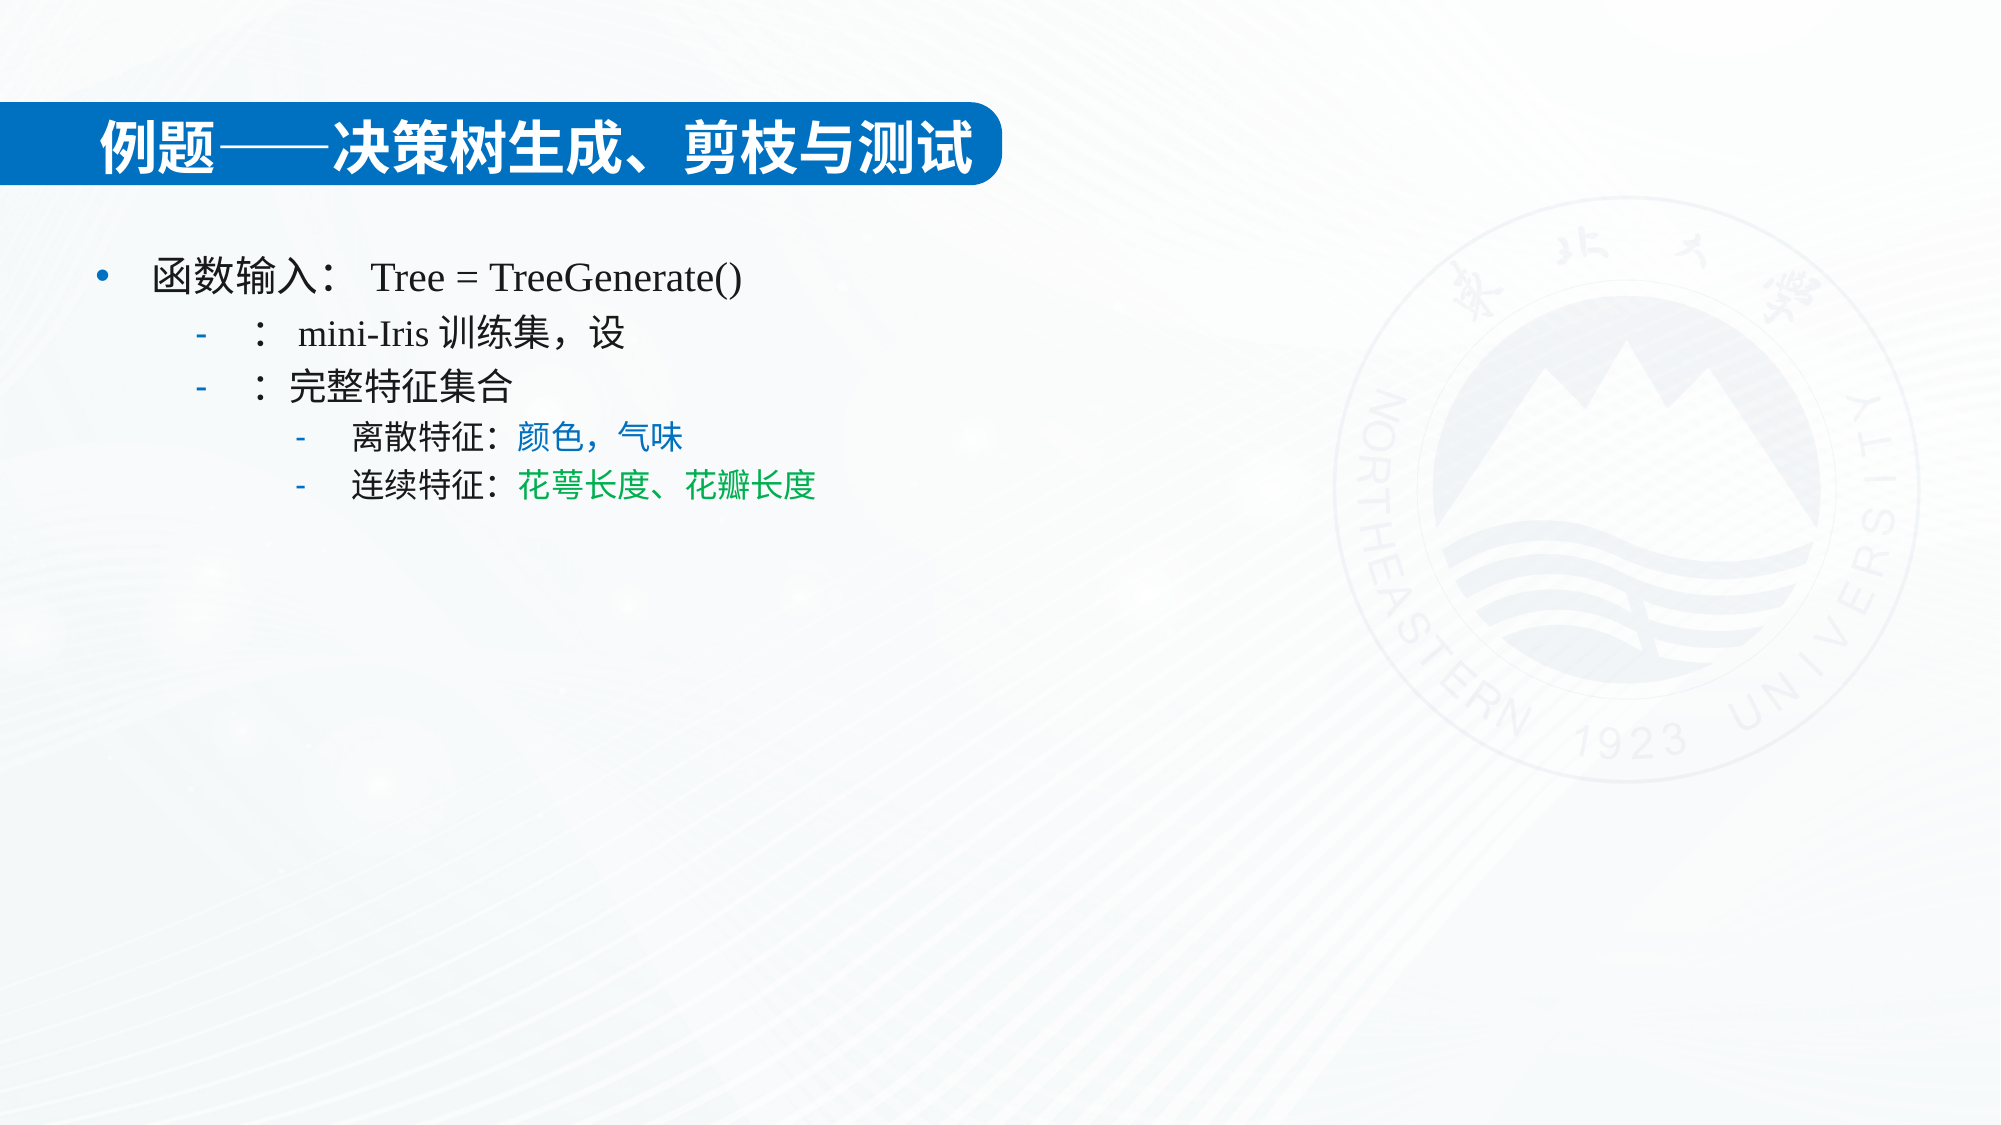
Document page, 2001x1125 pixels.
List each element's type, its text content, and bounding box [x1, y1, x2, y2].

text_box [0, 102, 978, 186]
text_box 例题——决策树生成、剪枝与测试 [85, 103, 989, 189]
text_box [989, 108, 1003, 180]
